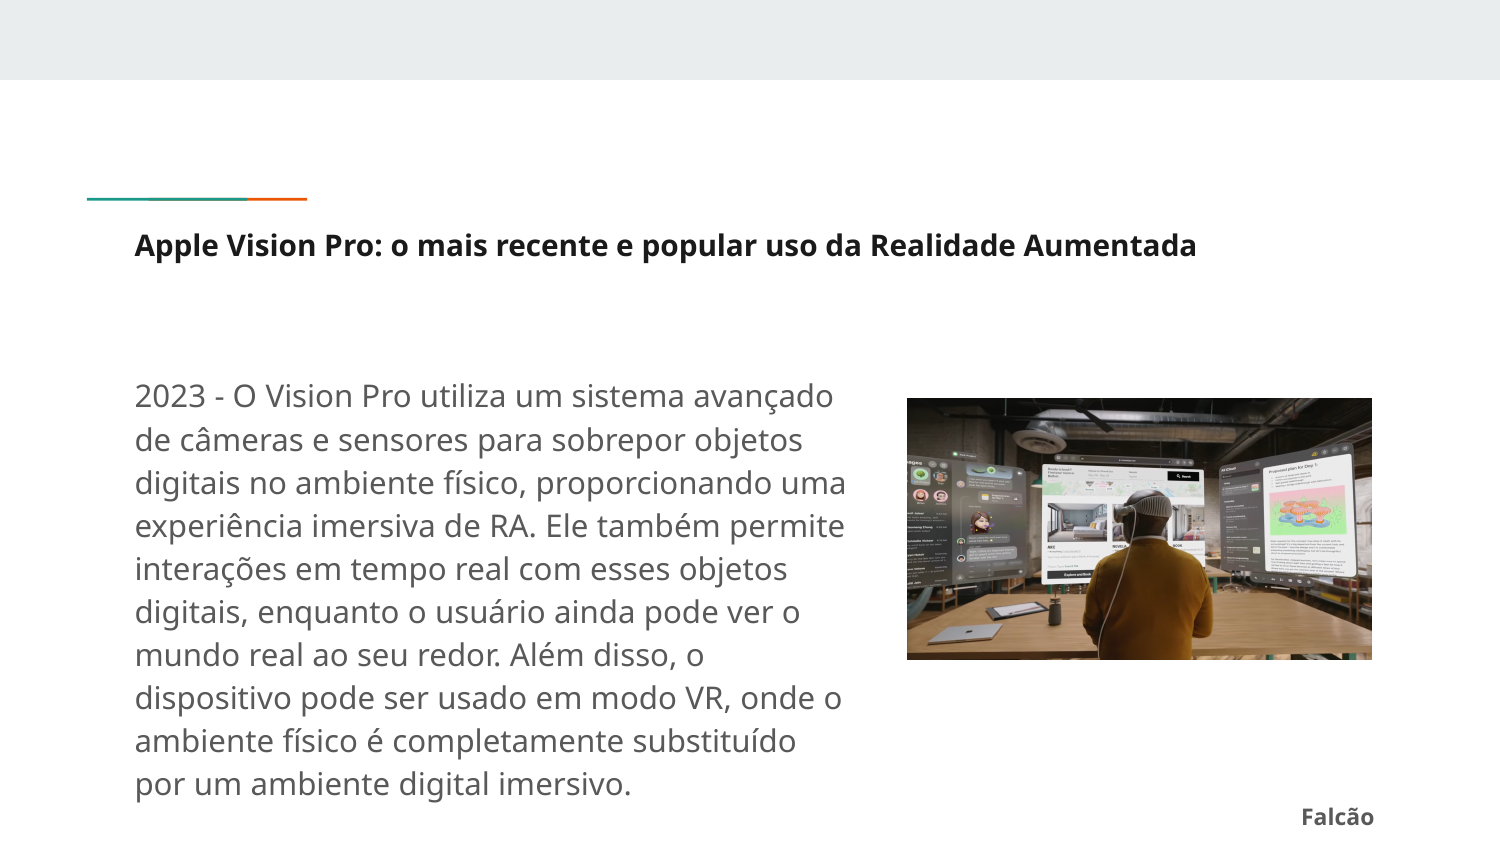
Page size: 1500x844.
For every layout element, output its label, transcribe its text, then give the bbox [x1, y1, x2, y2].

list 2023 - O Vision Pro utiliza um sistema avançado de câmeras e sensores para sobrepor objetos digitais no ambiente físico, proporcionando uma experiência imersiva de RA. Ele também permite interações em tempo real com esses objetos digitais, enquanto o usuário ainda pode ver o mundo real ao seu redor. Além disso, o dispositivo pode ser usado em modo VR, onde o ambiente físico é completamente substituído por um ambiente digital imersivo. [119, 356, 866, 819]
picture [906, 398, 1373, 661]
title Apple Vision Pro: o mais recente e popular uso da Realidade Aumentada [119, 211, 1381, 299]
text_box Falcão [1286, 787, 1500, 844]
